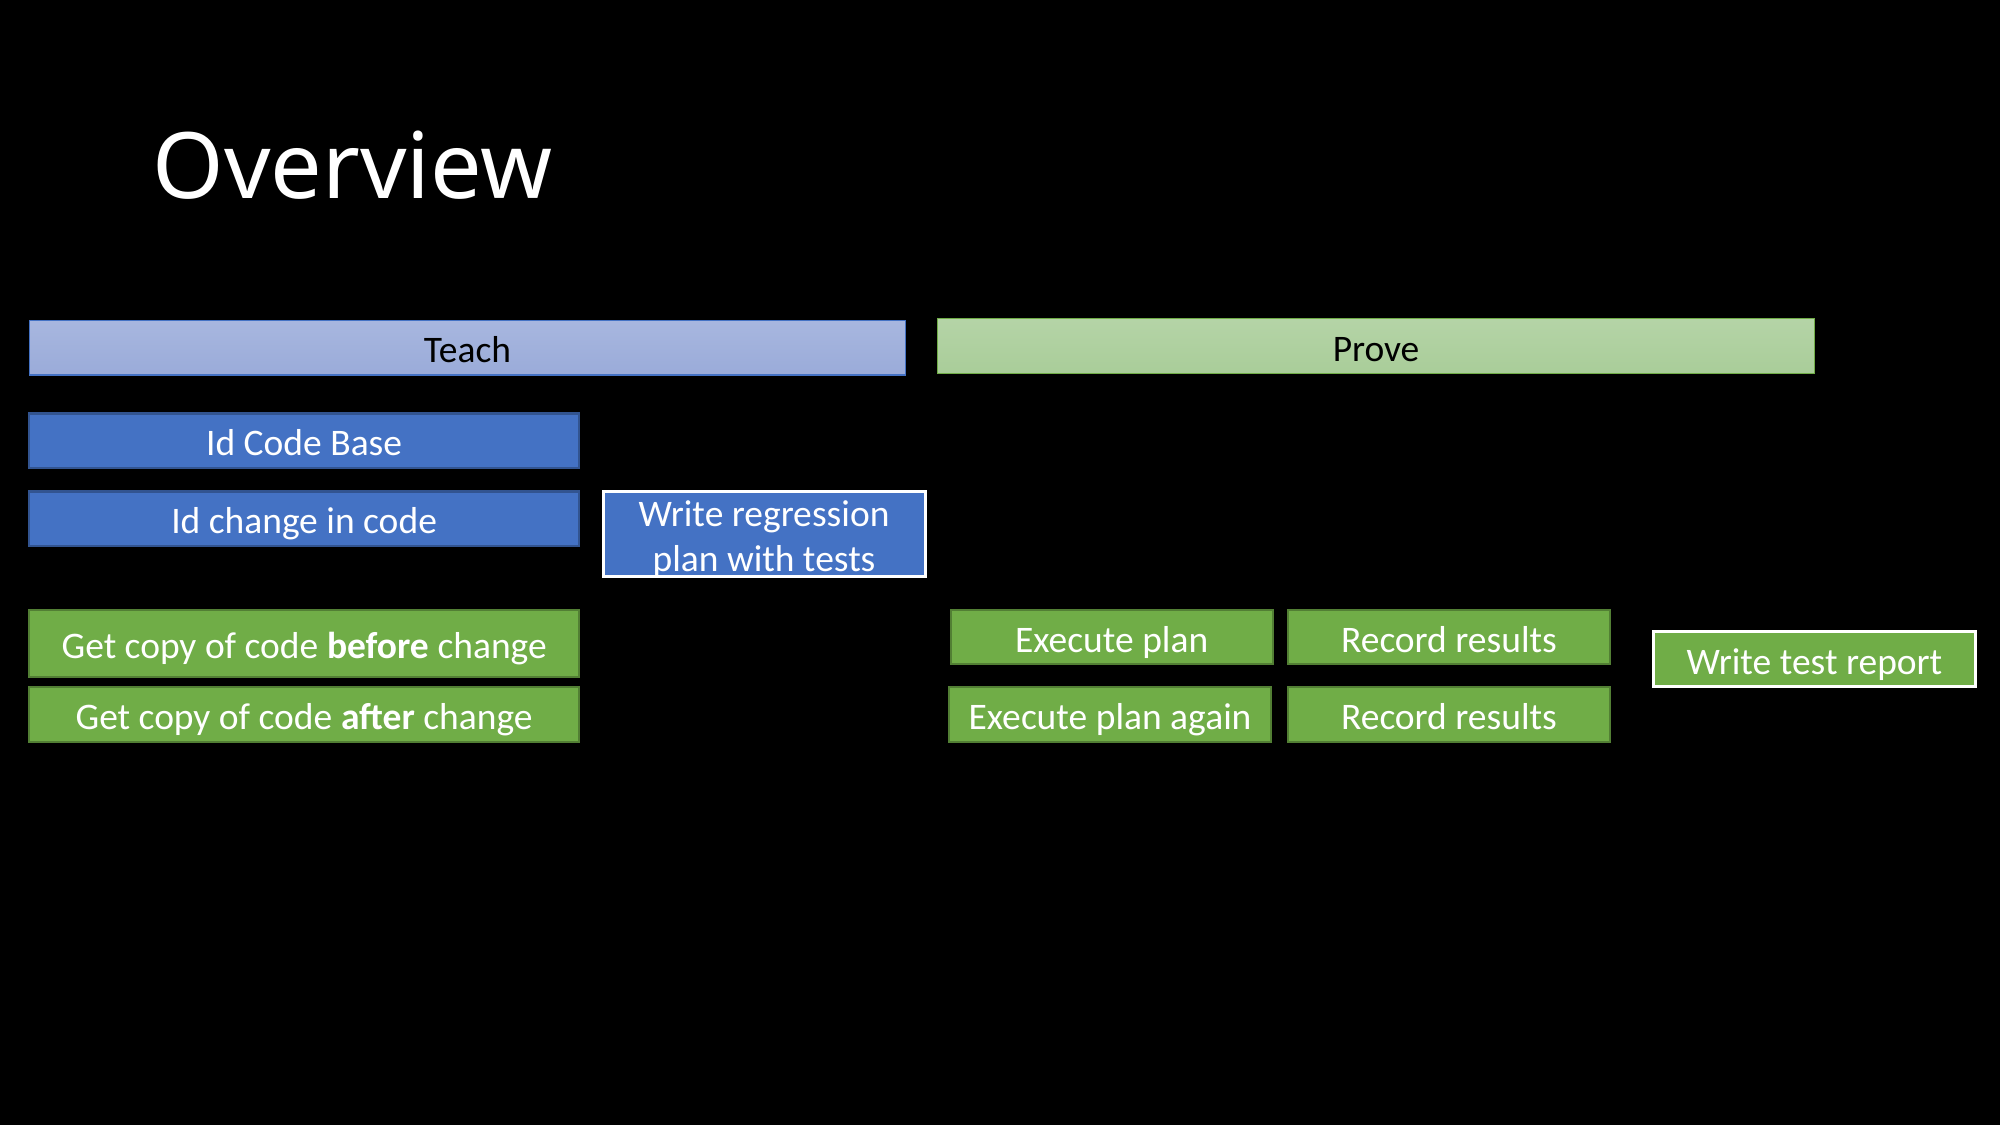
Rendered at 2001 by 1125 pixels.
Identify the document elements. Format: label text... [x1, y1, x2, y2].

text_box Get copy of code before change [28, 609, 580, 678]
text_box Teach [29, 320, 906, 376]
text_box Prove [937, 318, 1815, 374]
text_box Execute plan again [948, 686, 1272, 743]
text_box Write regression plan with tests [602, 490, 927, 578]
text_box Write test report [1652, 630, 1977, 688]
text_box Record results [1287, 609, 1611, 665]
text_box Id change in code [28, 490, 580, 547]
text_box Record results [1287, 686, 1611, 743]
text_box Id Code Base [28, 412, 580, 469]
title Overview [137, 59, 1863, 278]
text_box Get copy of code after change [28, 686, 580, 743]
text_box Execute plan [950, 609, 1274, 665]
